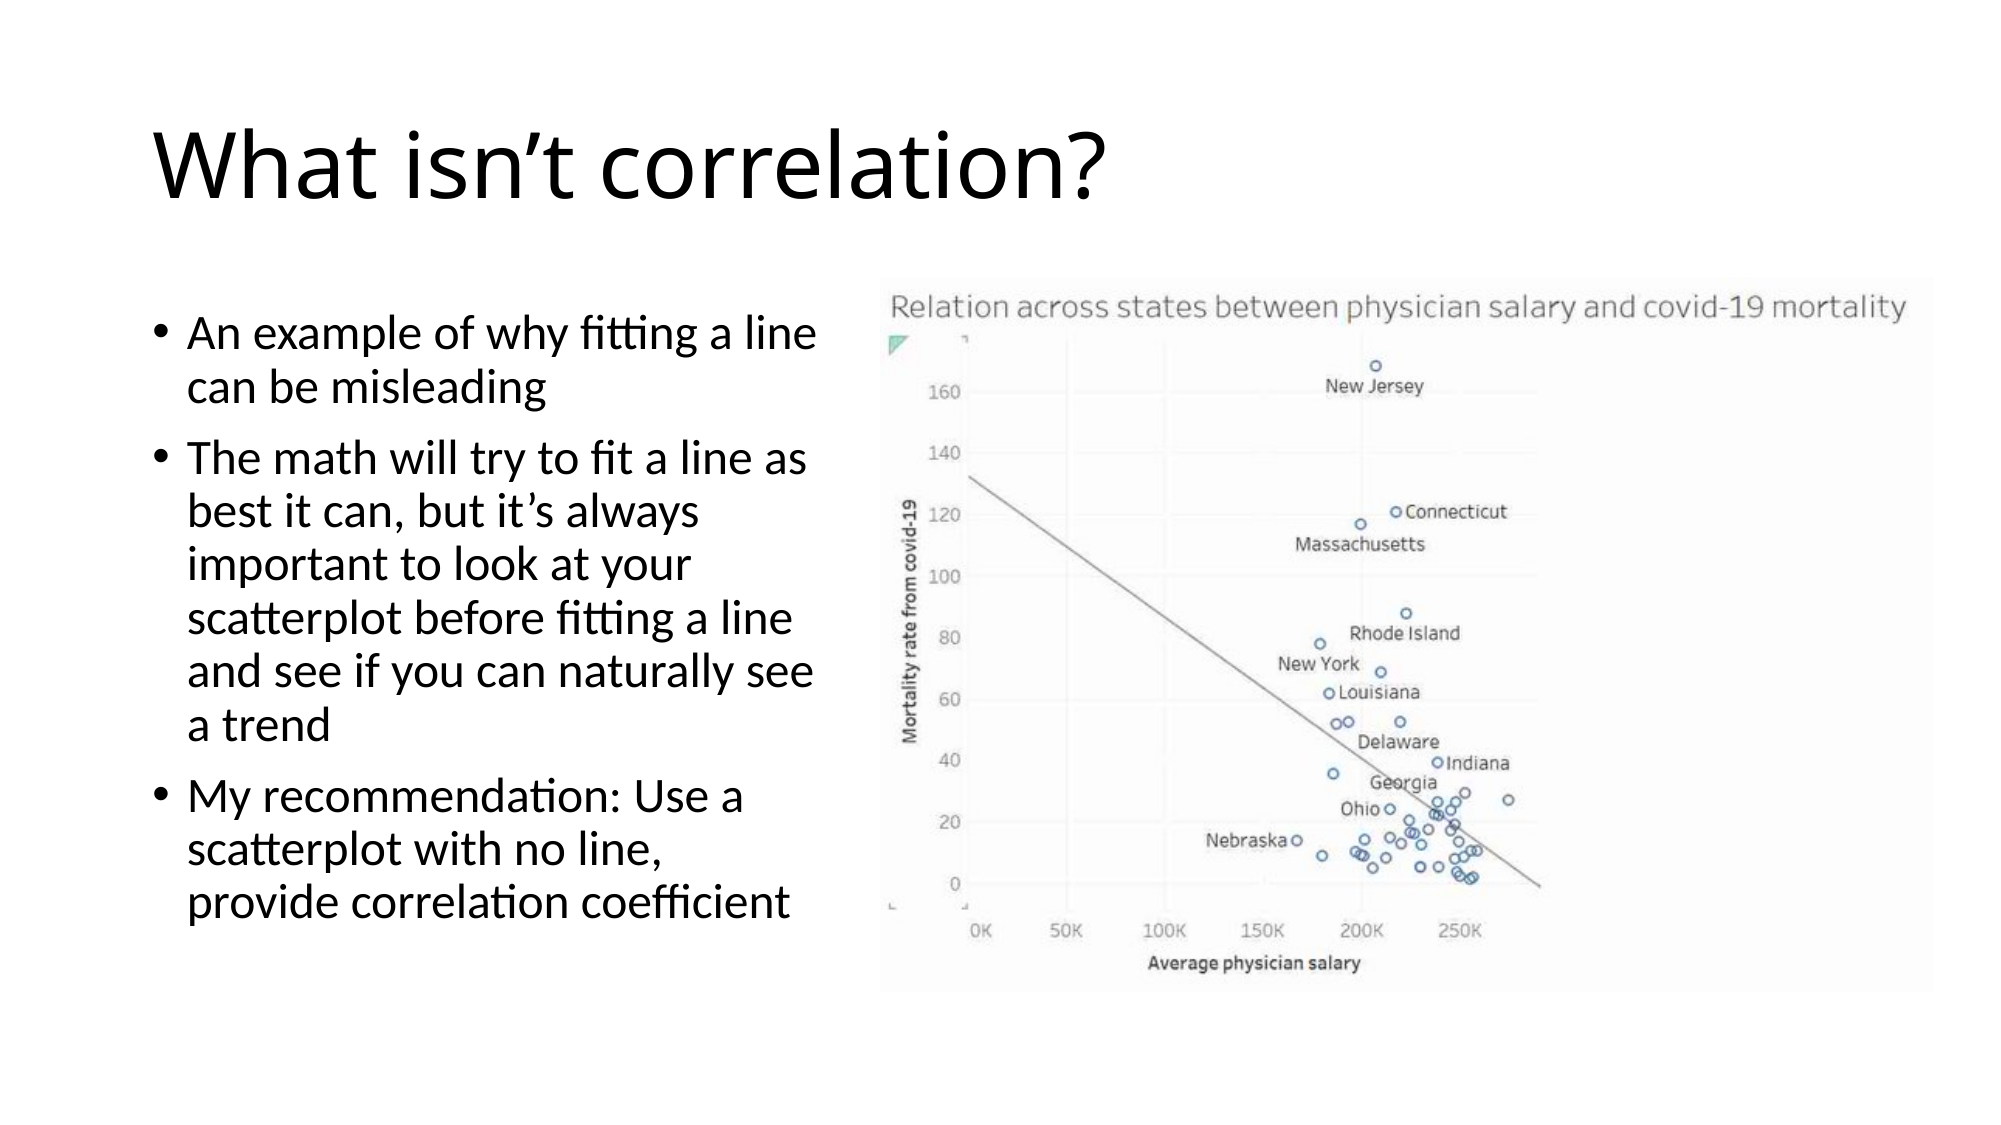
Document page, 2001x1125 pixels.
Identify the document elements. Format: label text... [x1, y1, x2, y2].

text_box An example of why fitting a line can be misleading The math will try to fit a line as best it can, but it’s always important to look at your scatterplot before fitting a line and see if you can naturally see a trend My recommendation: Use a scatterplot with no line, provide correlation coefficient [137, 299, 840, 1014]
title What isn’t correlation? [137, 59, 1863, 278]
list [880, 277, 1934, 992]
